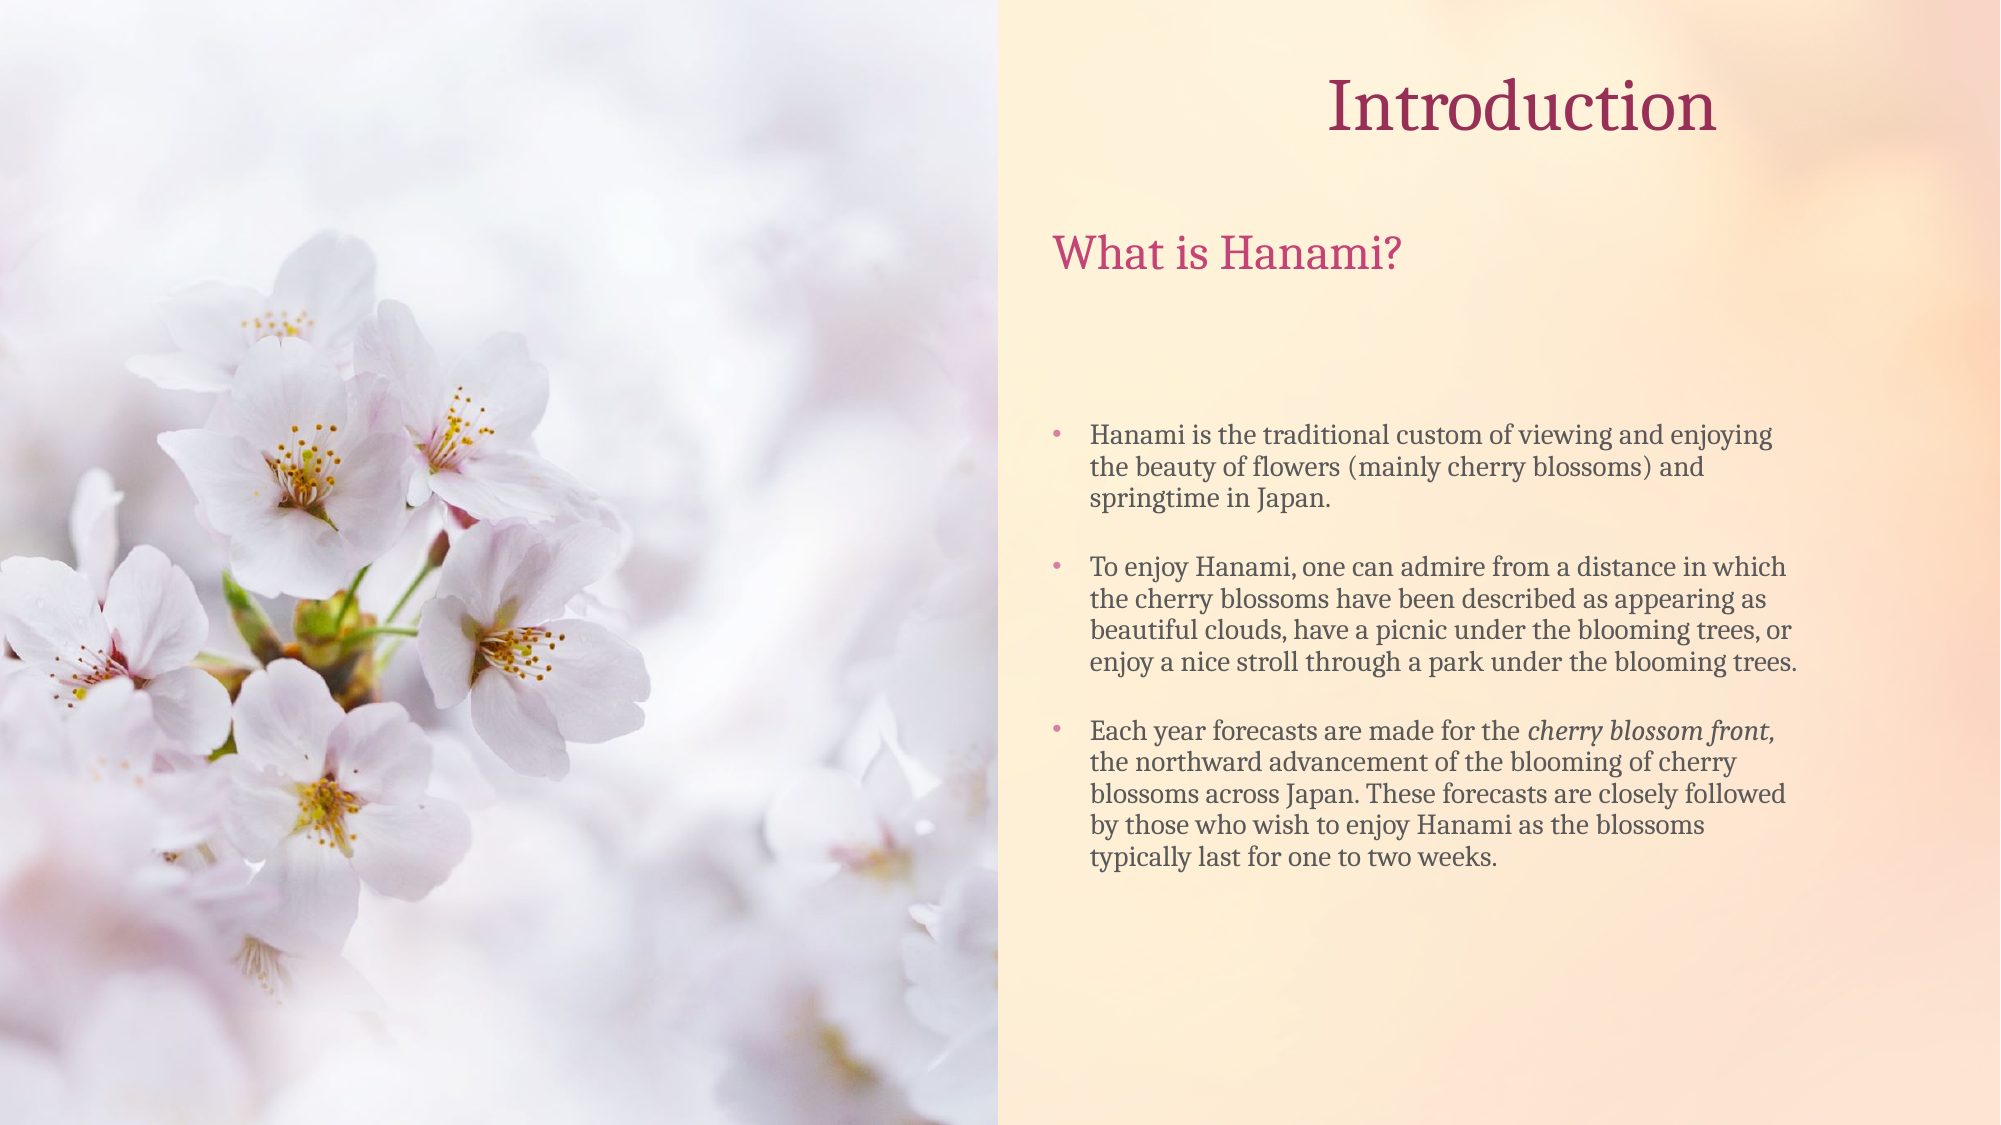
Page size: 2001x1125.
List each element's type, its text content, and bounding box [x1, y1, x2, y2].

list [0, 0, 998, 1125]
picture [998, 0, 2001, 1125]
list Hanami is the traditional custom of viewing and enjoying the beauty of flowers (mainly cherry blossoms) and springtime in Japan. To enjoy Hanami, one can admire from a distance in which the cherry blossoms have been described as appearing as beautiful clouds, have a picnic under the blooming trees, or enjoy a nice stroll through a park under the blooming trees. Each year forecasts are made for the cherry blossom front, the northward advancement of the blooming of cherry blossoms across Japan. These forecasts are closely followed by those who wish to enjoy Hanami as the blossoms typically last for one to two weeks. [1037, 411, 1825, 1013]
list What is Hanami? [1037, 192, 1825, 314]
title Introduction [998, 49, 1734, 245]
